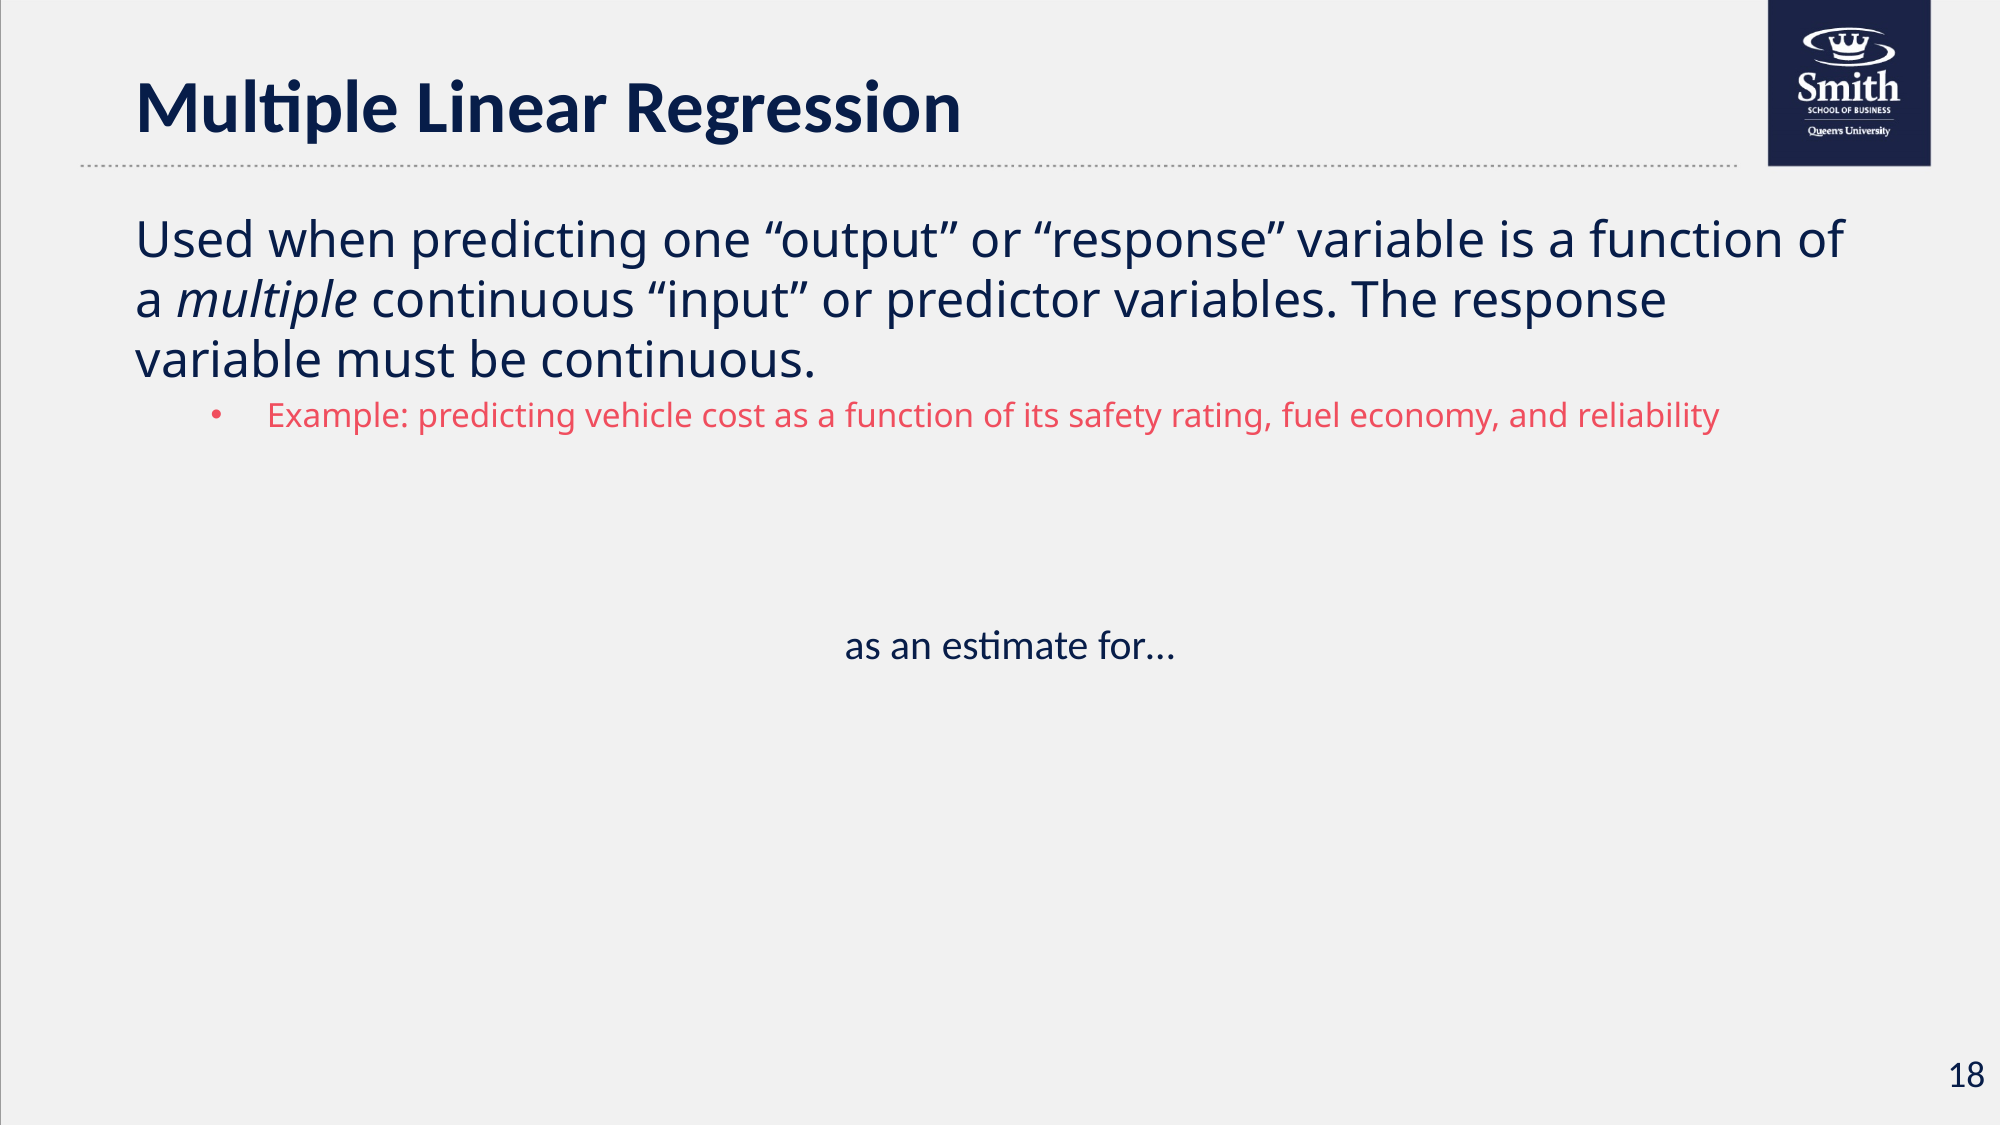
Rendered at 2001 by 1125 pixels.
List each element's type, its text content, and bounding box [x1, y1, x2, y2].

picture [0, 0, 2000, 1125]
list Multiple Linear Regression [120, 50, 1525, 150]
list Used when predicting one “output” or “response” variable is a function of a multiple continuous “input” or predictor variables. The response variable must be continuous. Example: predicting vehicle cost as a function of its safety rating, fuel economy, and reliability [120, 200, 1863, 275]
slide_number 18 [1550, 1042, 2000, 1103]
